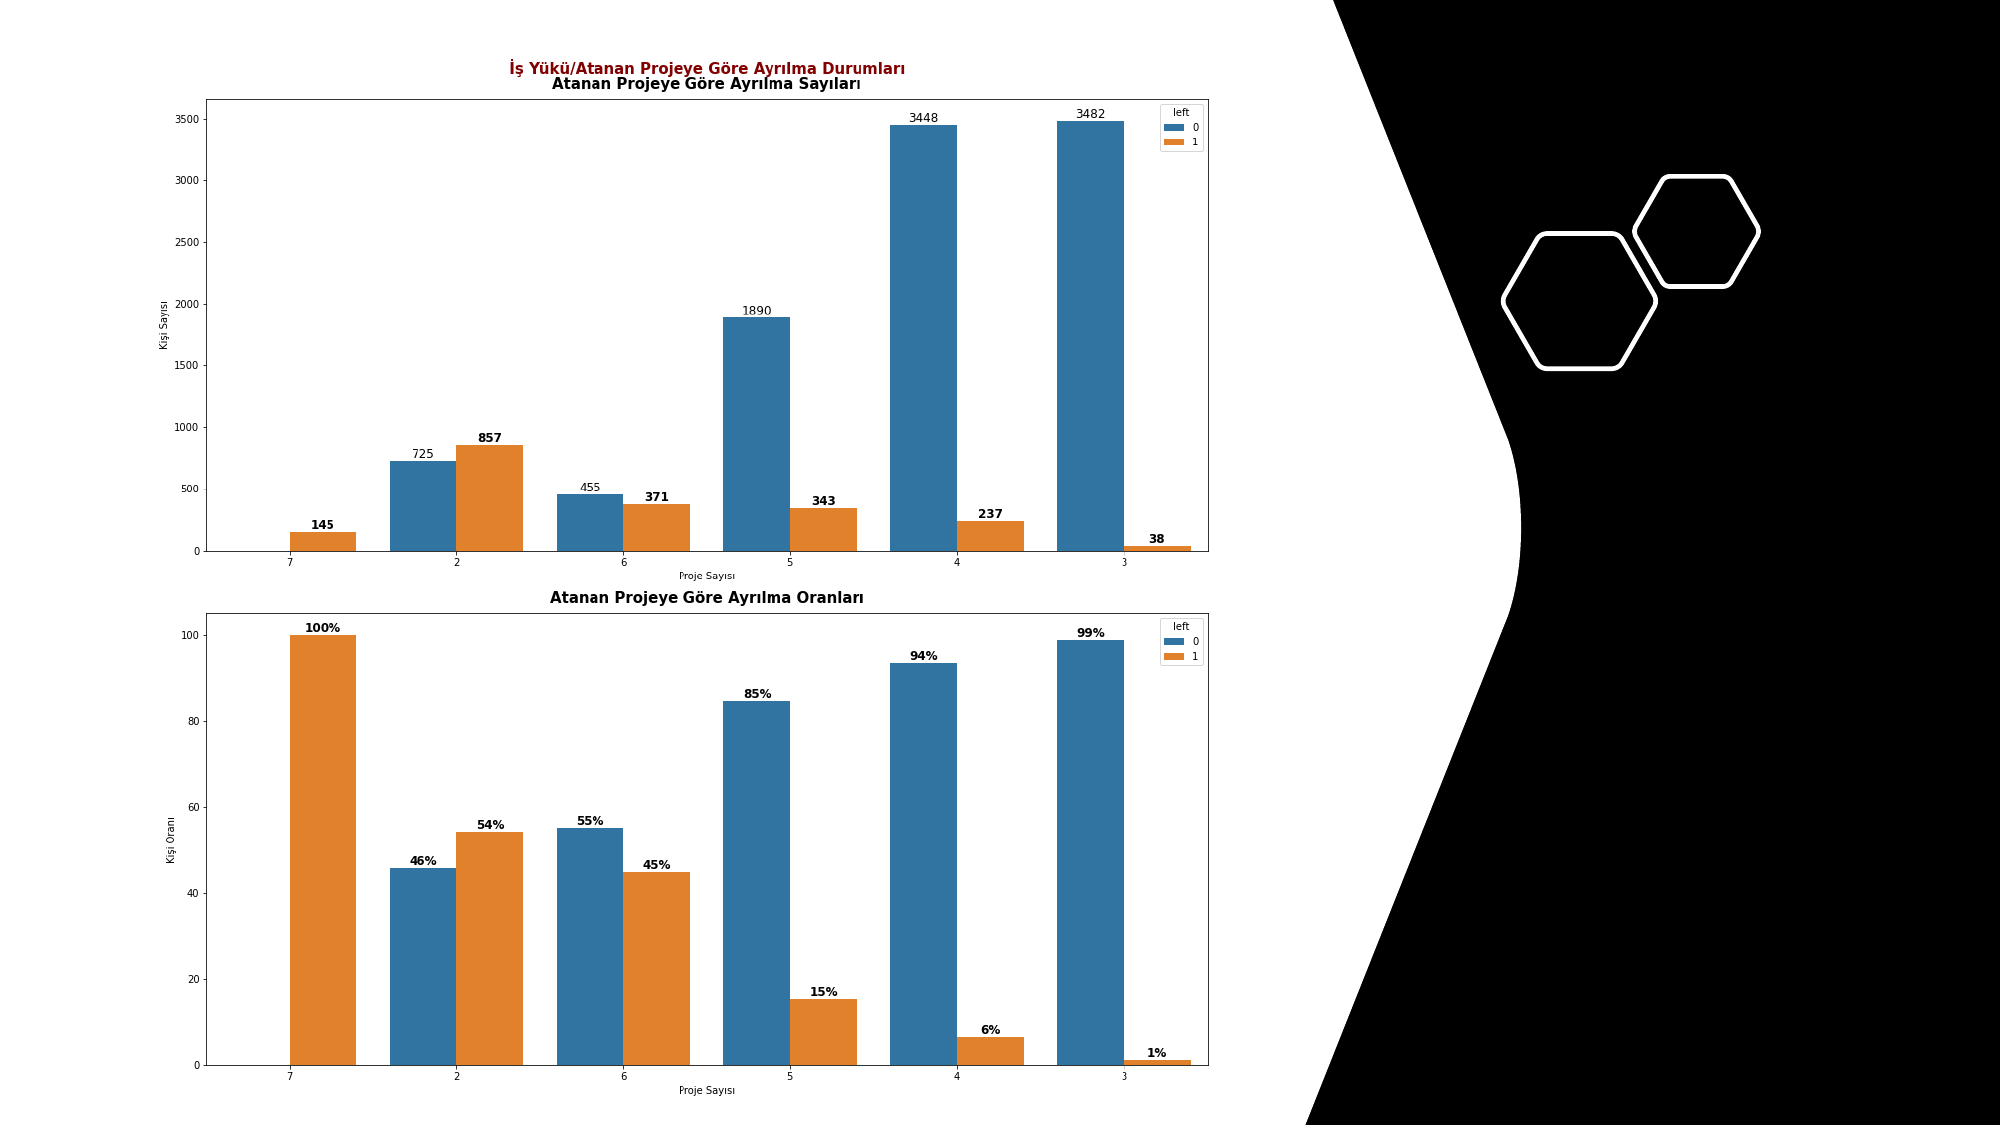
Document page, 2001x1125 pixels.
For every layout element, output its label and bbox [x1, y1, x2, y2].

text_box [0, 0, 1523, 1125]
list [153, 52, 1213, 1102]
text_box [1502, 176, 1759, 369]
text_box [1307, 0, 2000, 1125]
